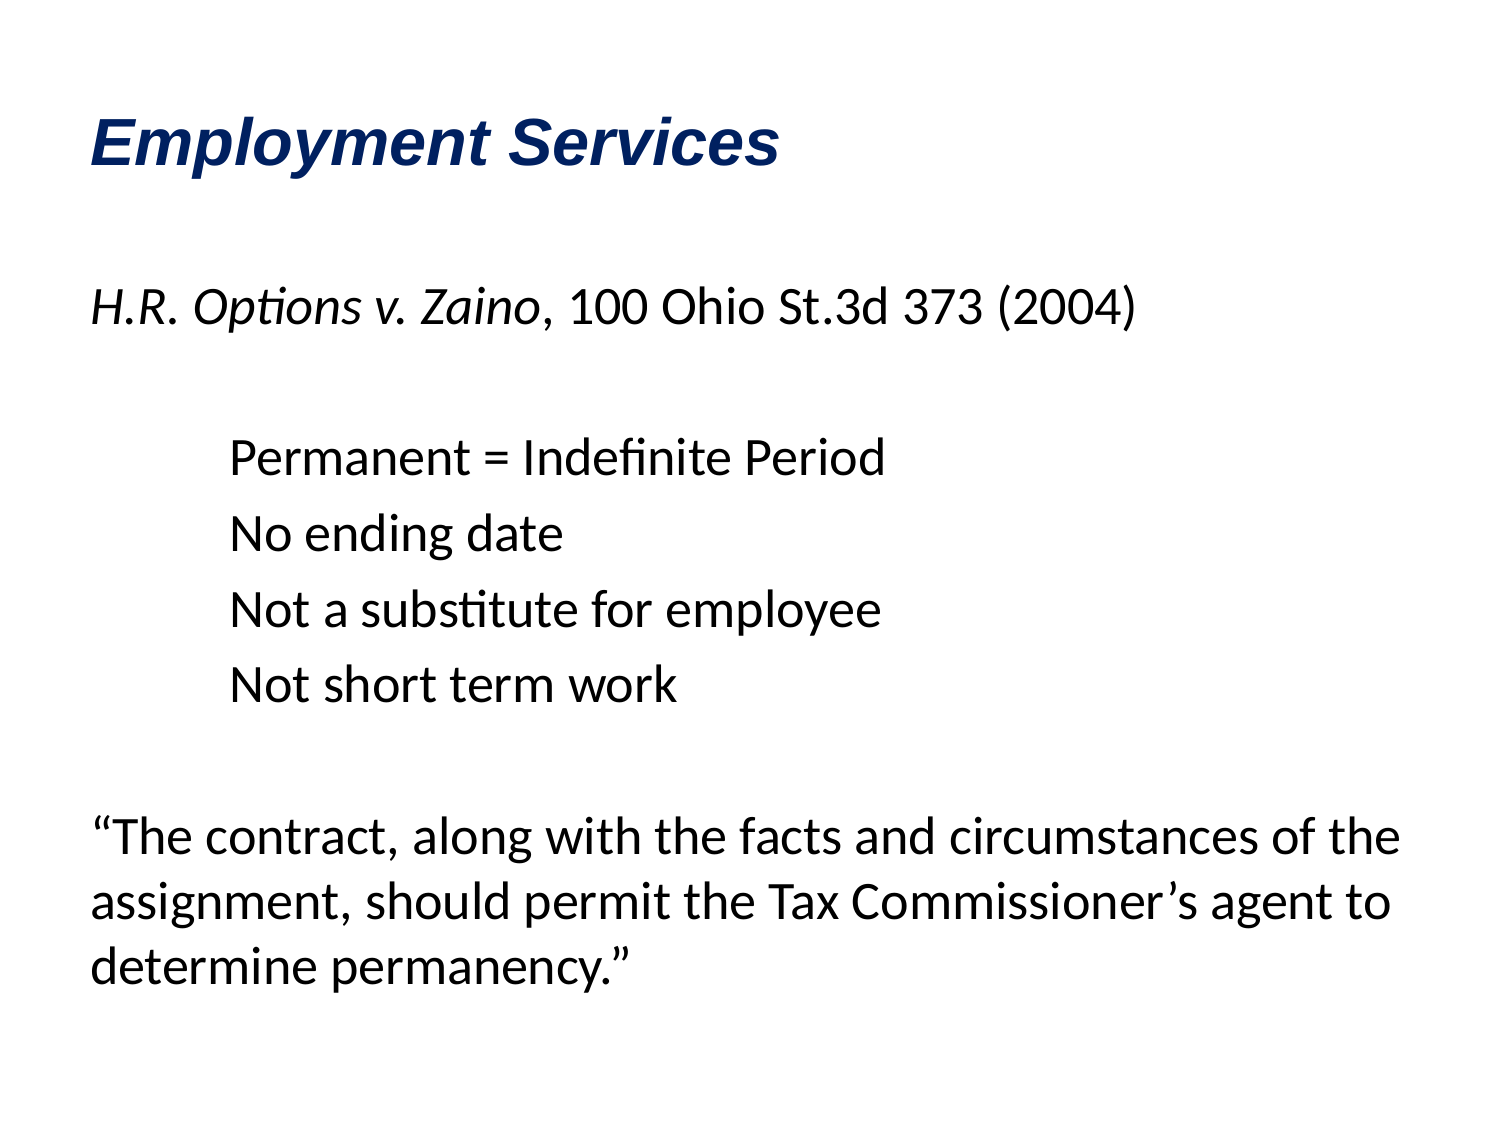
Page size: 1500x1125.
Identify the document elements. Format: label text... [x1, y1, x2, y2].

title Employment Services [75, 45, 1425, 233]
list H.R. Options v. Zaino, 100 Ohio St.3d 373 (2004) Permanent = Indefinite Period No ending date Not a substitute for employee Not short term work “The contract, along with the facts and circumstances of the assignment, should permit the Tax Commissioner’s agent to determine permanency.” [75, 262, 1425, 1005]
